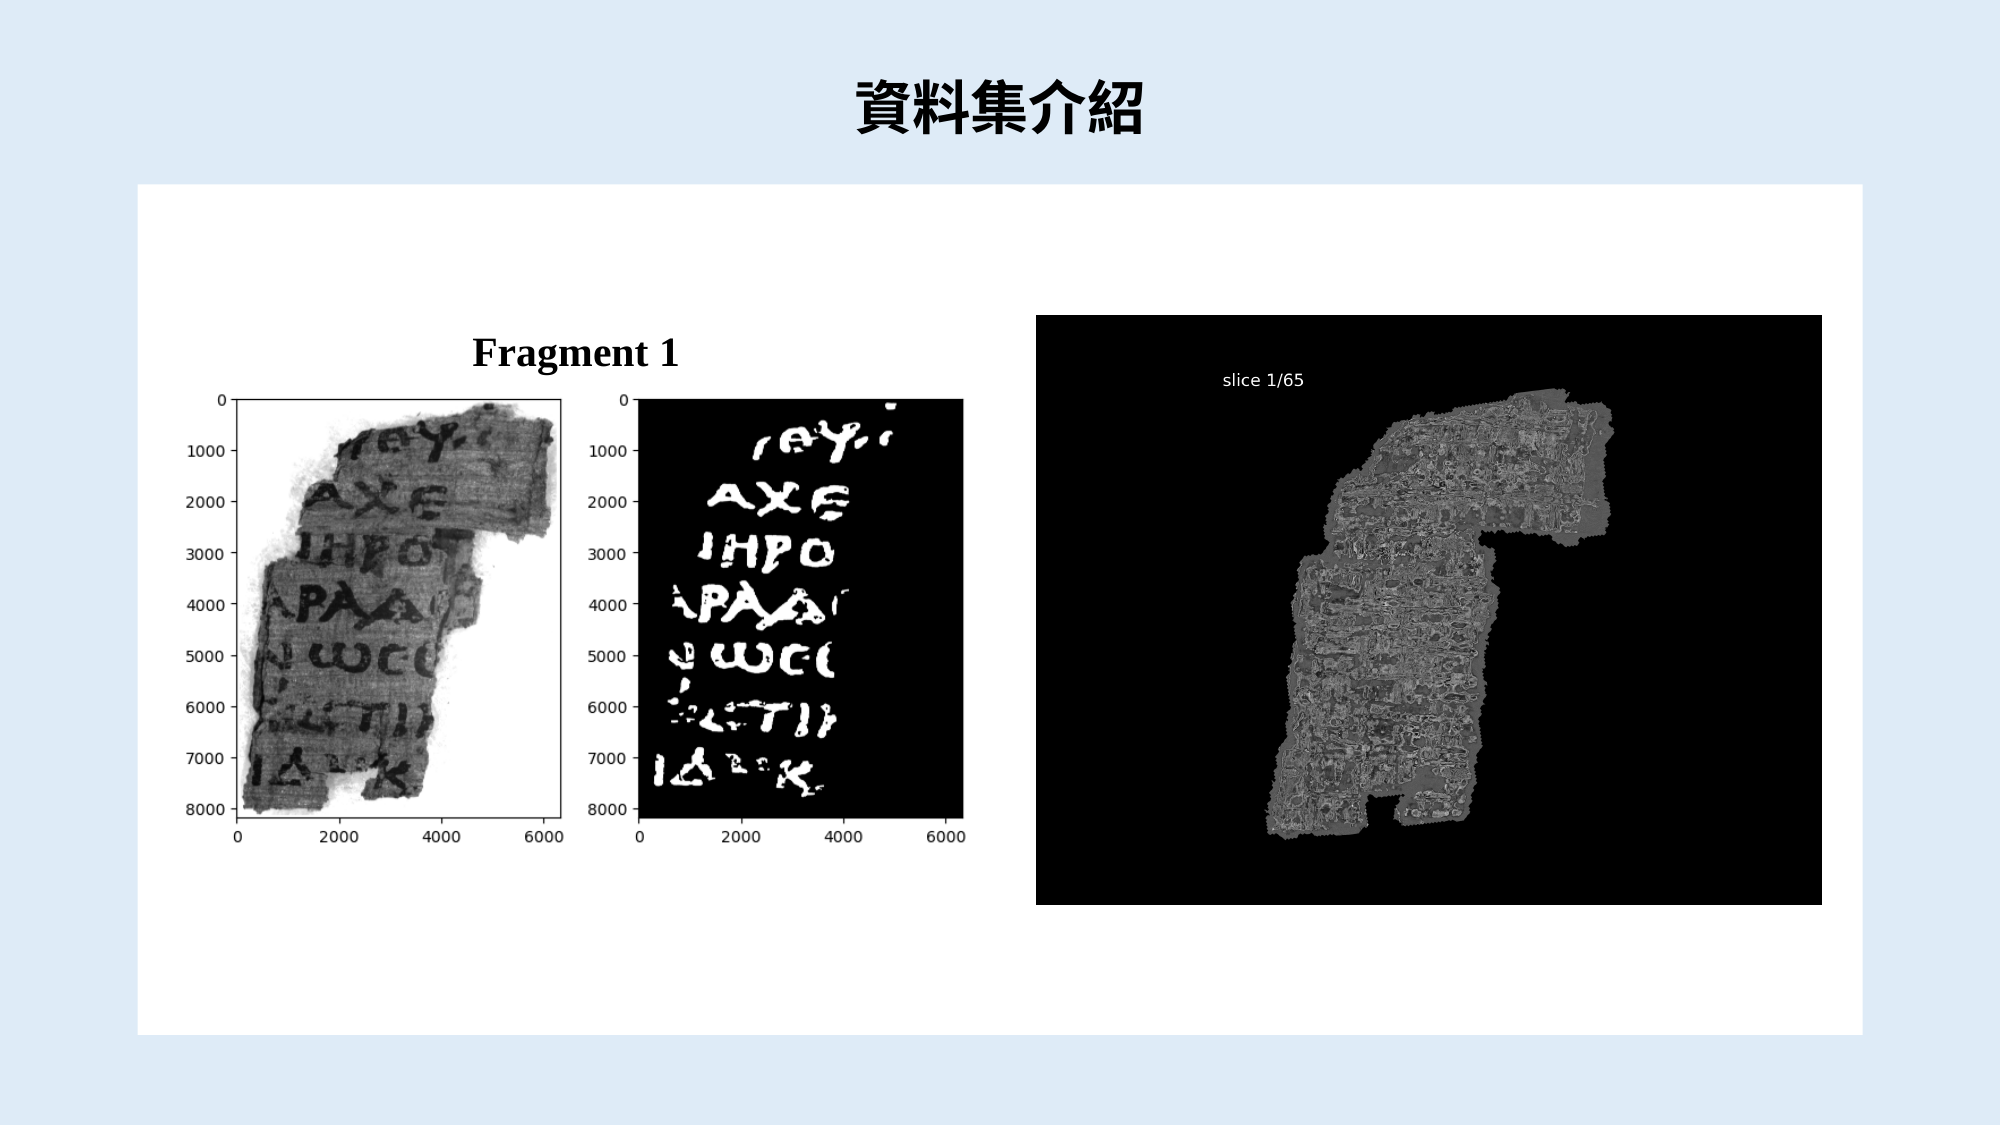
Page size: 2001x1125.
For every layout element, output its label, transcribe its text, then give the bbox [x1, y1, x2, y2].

text_box [137, 183, 1864, 1036]
title 資料集介紹 [137, 59, 1863, 161]
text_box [1035, 314, 1823, 905]
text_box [174, 317, 977, 856]
